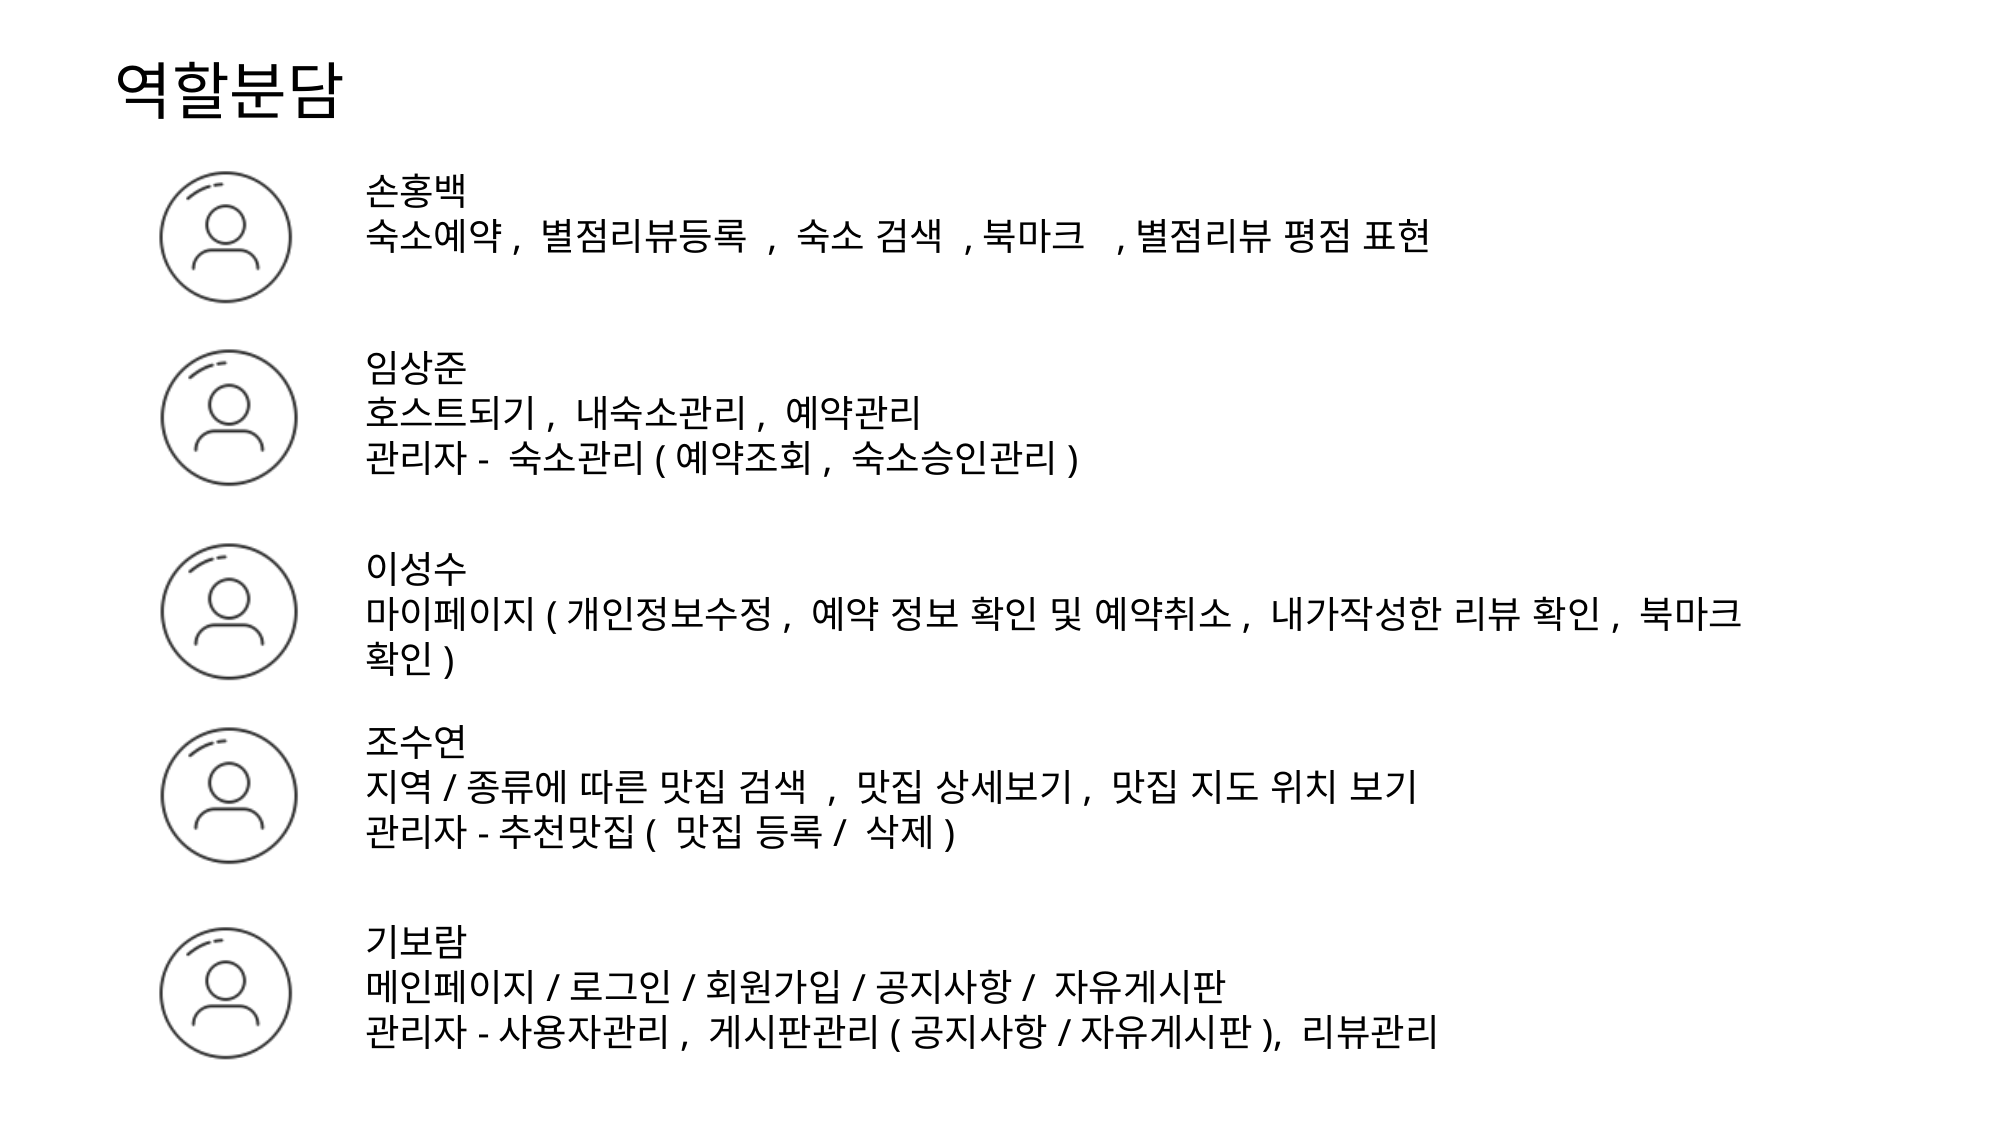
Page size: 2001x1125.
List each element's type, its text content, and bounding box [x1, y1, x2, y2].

text_box 조수연 지역/종류에 따른 맛집 검색 , 맛집 상세보기, 맛집 지도 위치 보기 관리자-추천맛집( 맛집 등록/ 삭제) [350, 711, 1768, 907]
text_box 기보람 메인페이지/로그인/회원가입/공지사항/ 자유게시판 관리자-사용자관리, 게시판관리(공지사항/자유게시판), 리뷰관리 [350, 911, 1768, 1107]
title 역할분담 [99, 45, 1900, 233]
picture [125, 136, 334, 1095]
text_box 손홍백 숙소예약, 별점리뷰등록 , 숙소 검색 ,북마크 ,별점리뷰 평점 표현 [350, 160, 1768, 311]
text_box 임상준 호스트되기, 내숙소관리, 예약관리 관리자- 숙소관리(예약조회, 숙소승인관리) [350, 338, 1768, 533]
text_box 이성수 마이페이지(개인정보수정, 예약 정보 확인 및 예약취소, 내가작성한 리뷰 확인, 북마크 확인) [350, 538, 1768, 711]
